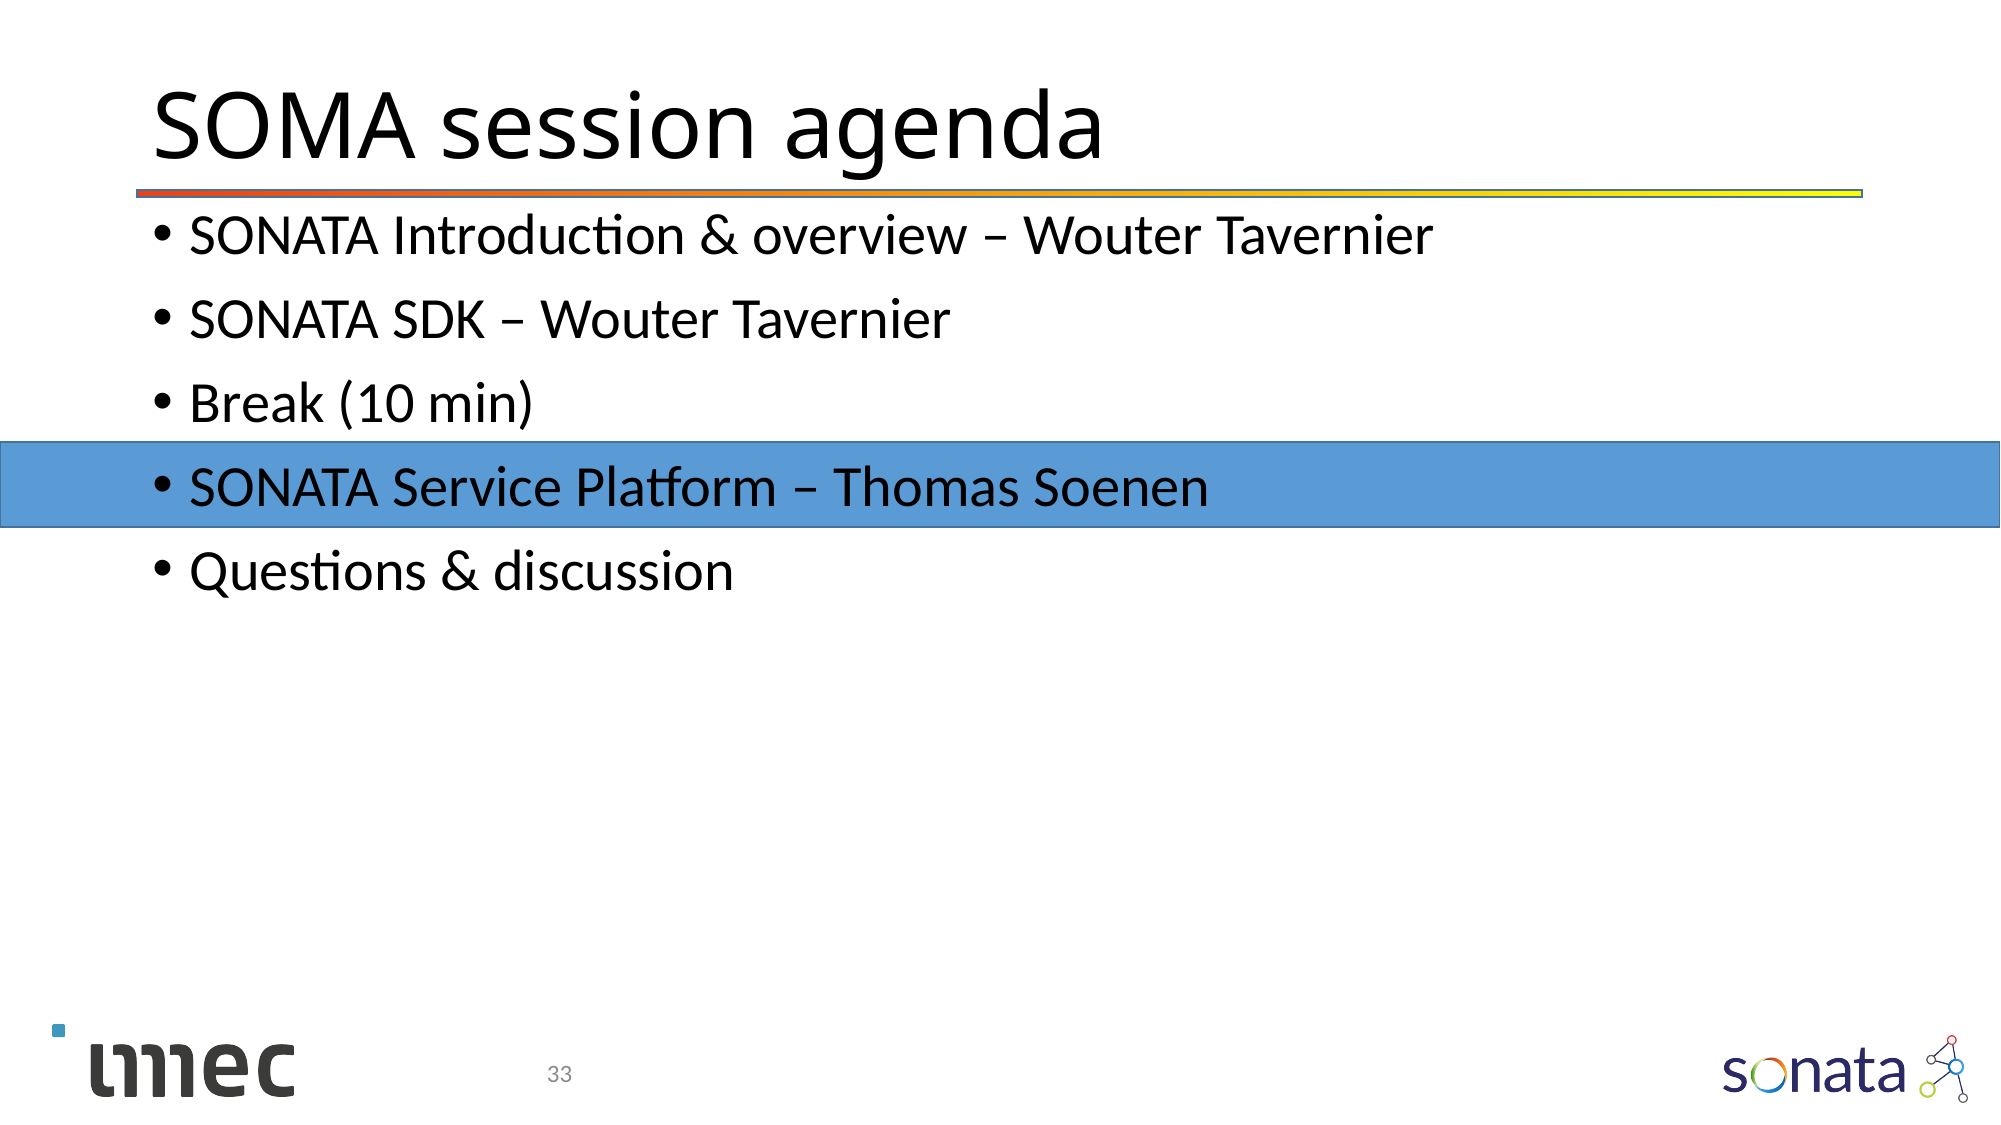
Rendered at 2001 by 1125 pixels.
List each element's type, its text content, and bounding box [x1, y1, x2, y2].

picture [1723, 1035, 1968, 1103]
text_box [0, 441, 137, 528]
slide_number 33 [137, 1042, 588, 1103]
list SONATA Introduction & overview – Wouter Tavernier SONATA SDK – Wouter Tavernier Break (10 min) SONATA Service Platform – Thomas Soenen Questions & discussion [137, 197, 1863, 1014]
picture [52, 1024, 294, 1097]
title SOMA session agenda [137, 59, 1863, 197]
text_box [1863, 441, 2000, 528]
